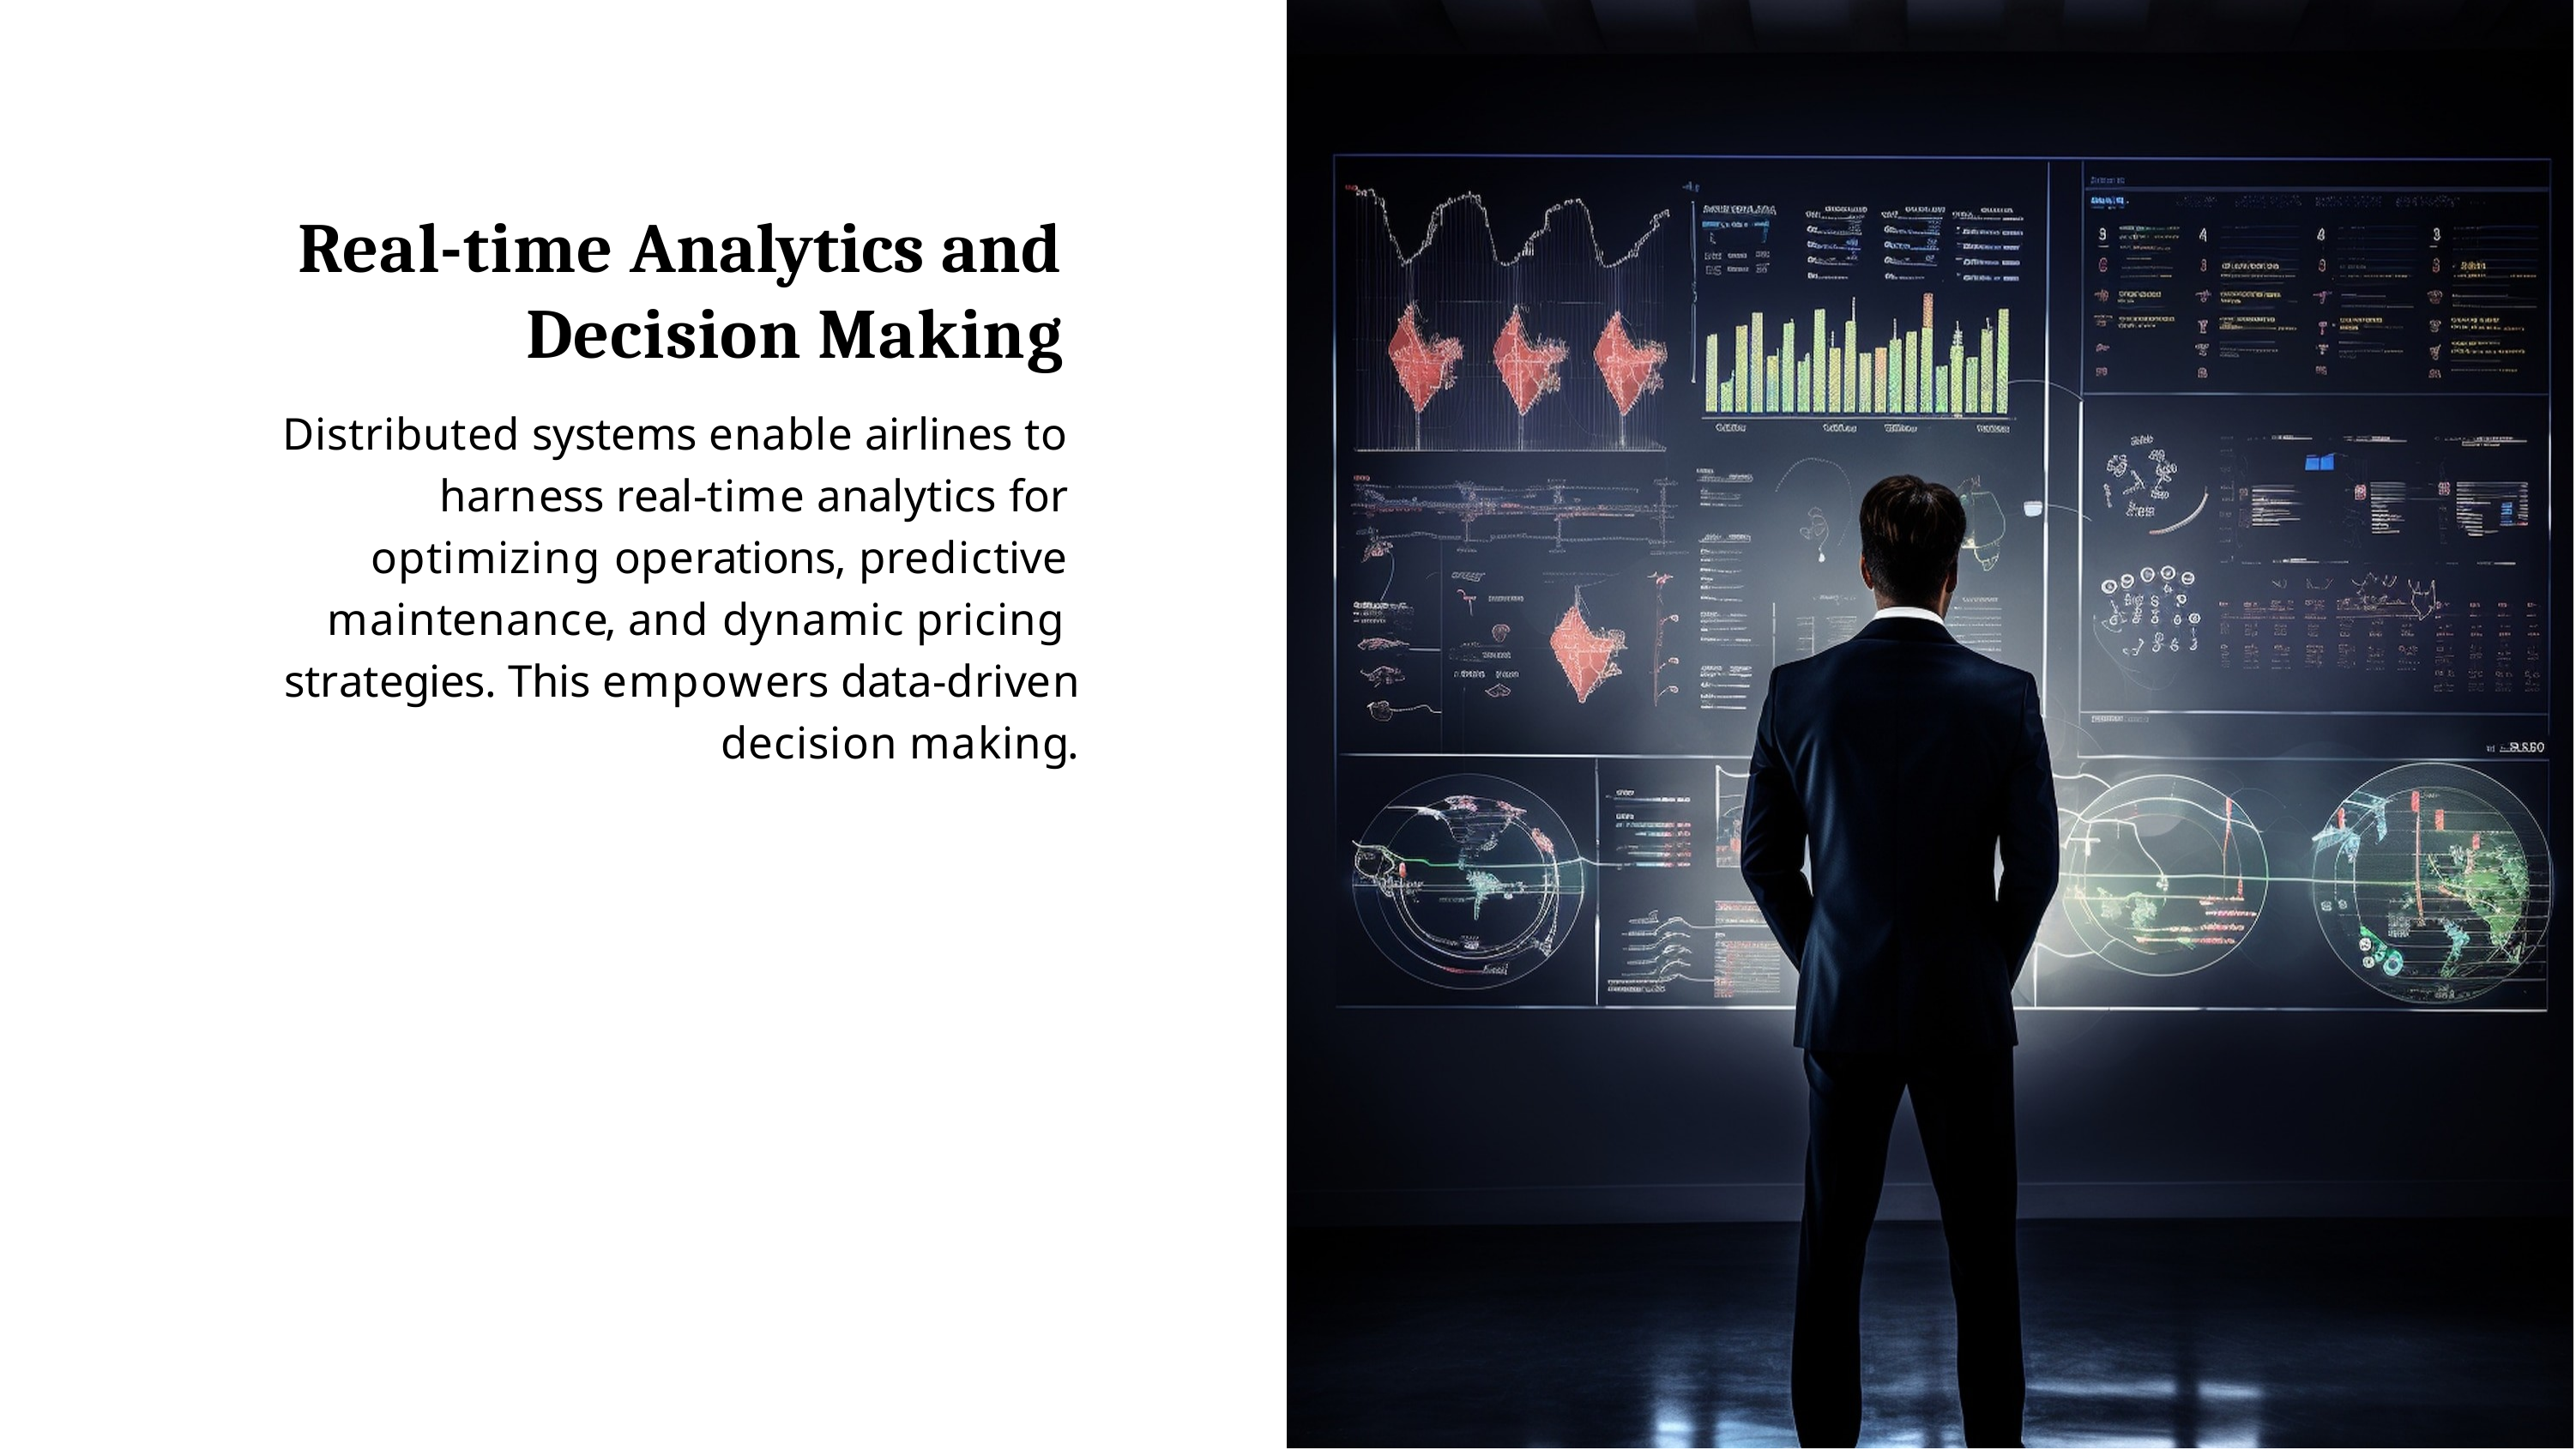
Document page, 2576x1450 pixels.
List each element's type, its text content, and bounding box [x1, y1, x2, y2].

picture [1286, 0, 2574, 1448]
title Real-time Analytics and Decision Making [296, 199, 1081, 395]
text_box Distributed systems enable airlines to harness real-time analytics for optimizing operations, predictive maintenance, and dynamic pricing strategies. This empowers data-driven decision making. [234, 395, 1081, 768]
